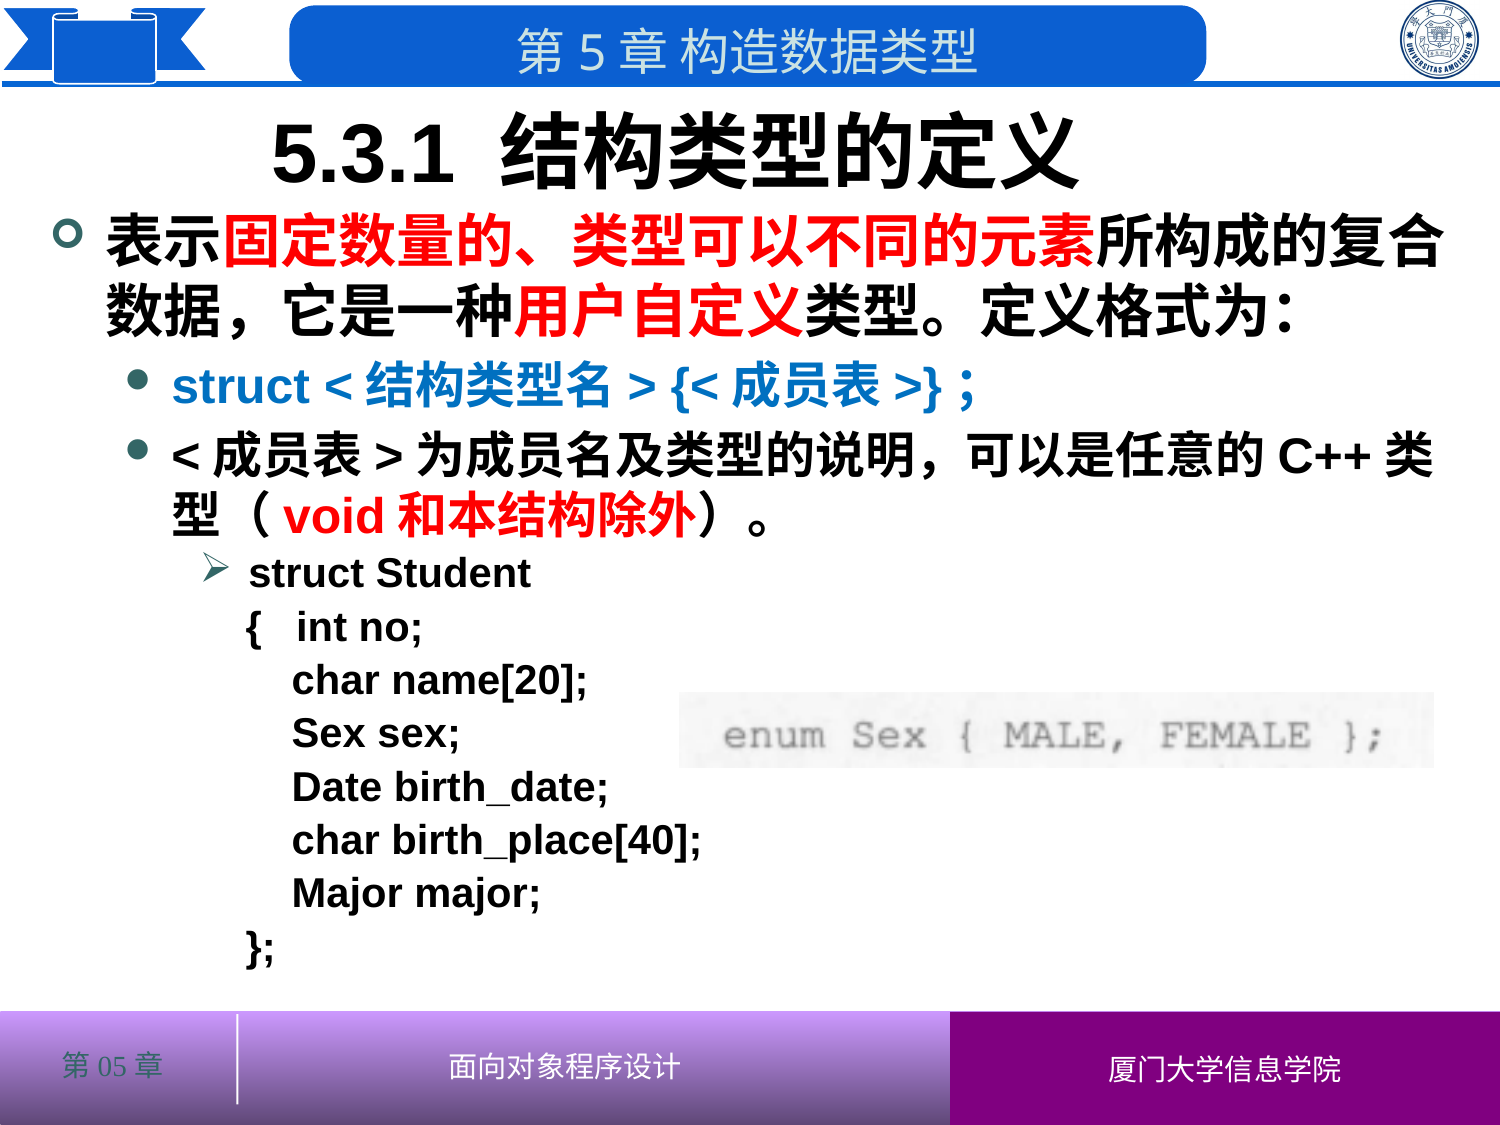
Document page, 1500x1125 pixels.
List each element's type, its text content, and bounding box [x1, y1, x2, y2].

list 表示固定数量的、类型可以不同的元素所构成的复合数据，它是一种用户自定义类型。定义格式为： struct <结构类型名> {<成员表>}； <成员表>为成员名及类型的说明，可以是任意的C++类型（void和本结构除外）。 struct Student { int no; char name[20]; Sex sex; Date birth_date; char birth_place[40]; Major major; }; [34, 196, 1466, 997]
picture [1399, 0, 1480, 80]
picture [678, 692, 1435, 768]
slide_number [249, 1025, 463, 1100]
text_box 5.3.1 结构类型的定义 [256, 23, 1407, 274]
